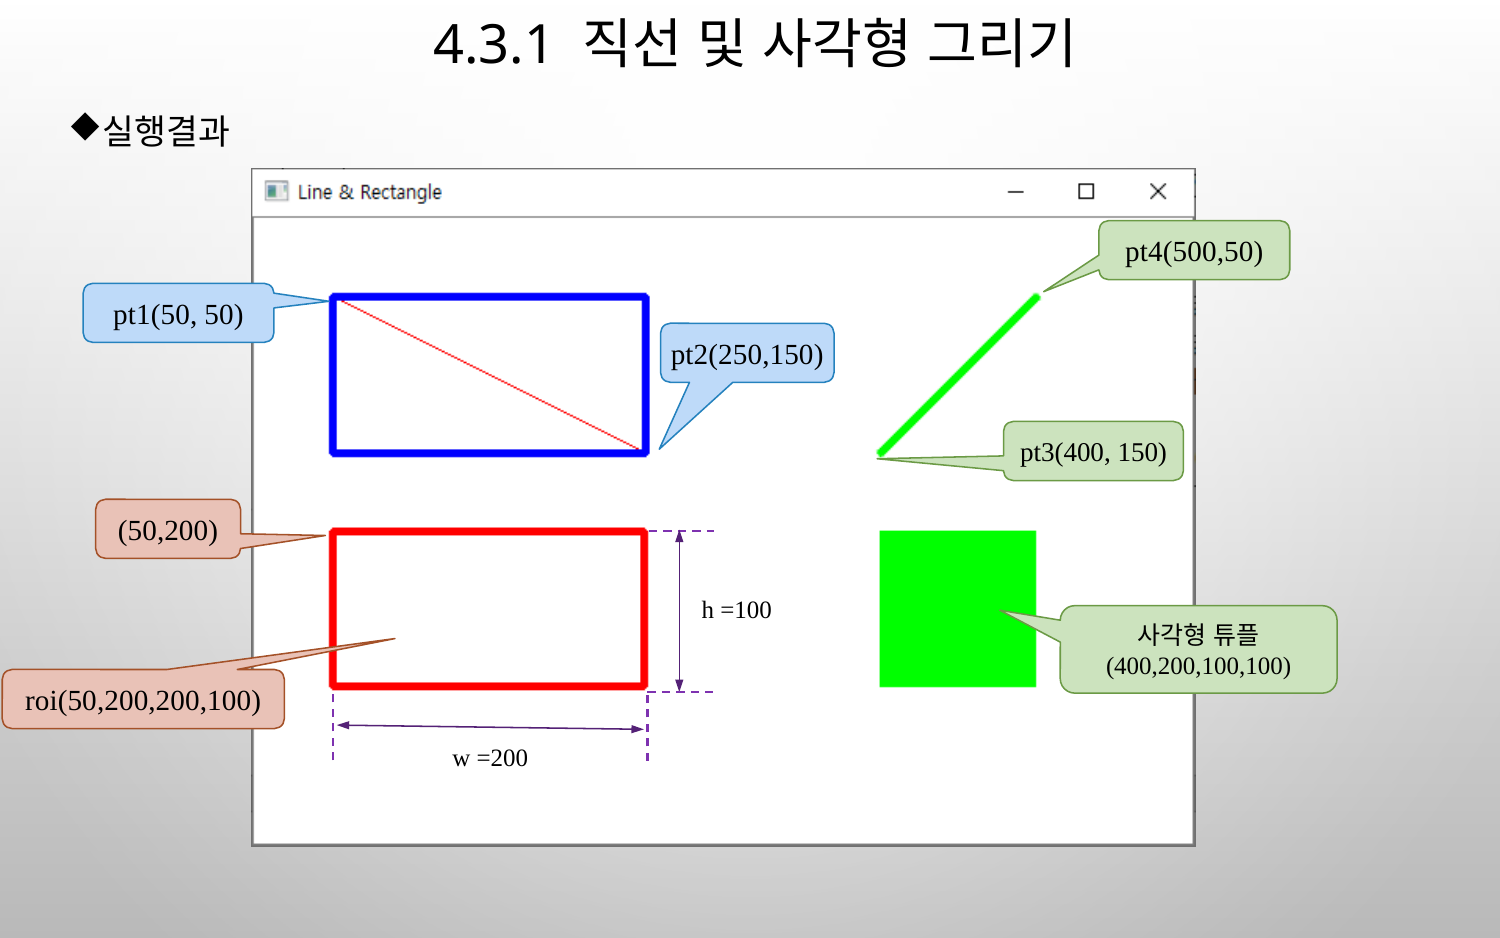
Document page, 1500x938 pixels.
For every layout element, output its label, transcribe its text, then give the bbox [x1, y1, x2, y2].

picture [0, 0, 1500, 938]
title 4.3.1 직선 및 사각형 그리기 [53, 3, 1459, 89]
list 실행결과 [53, 94, 1459, 918]
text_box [1, 168, 1338, 847]
